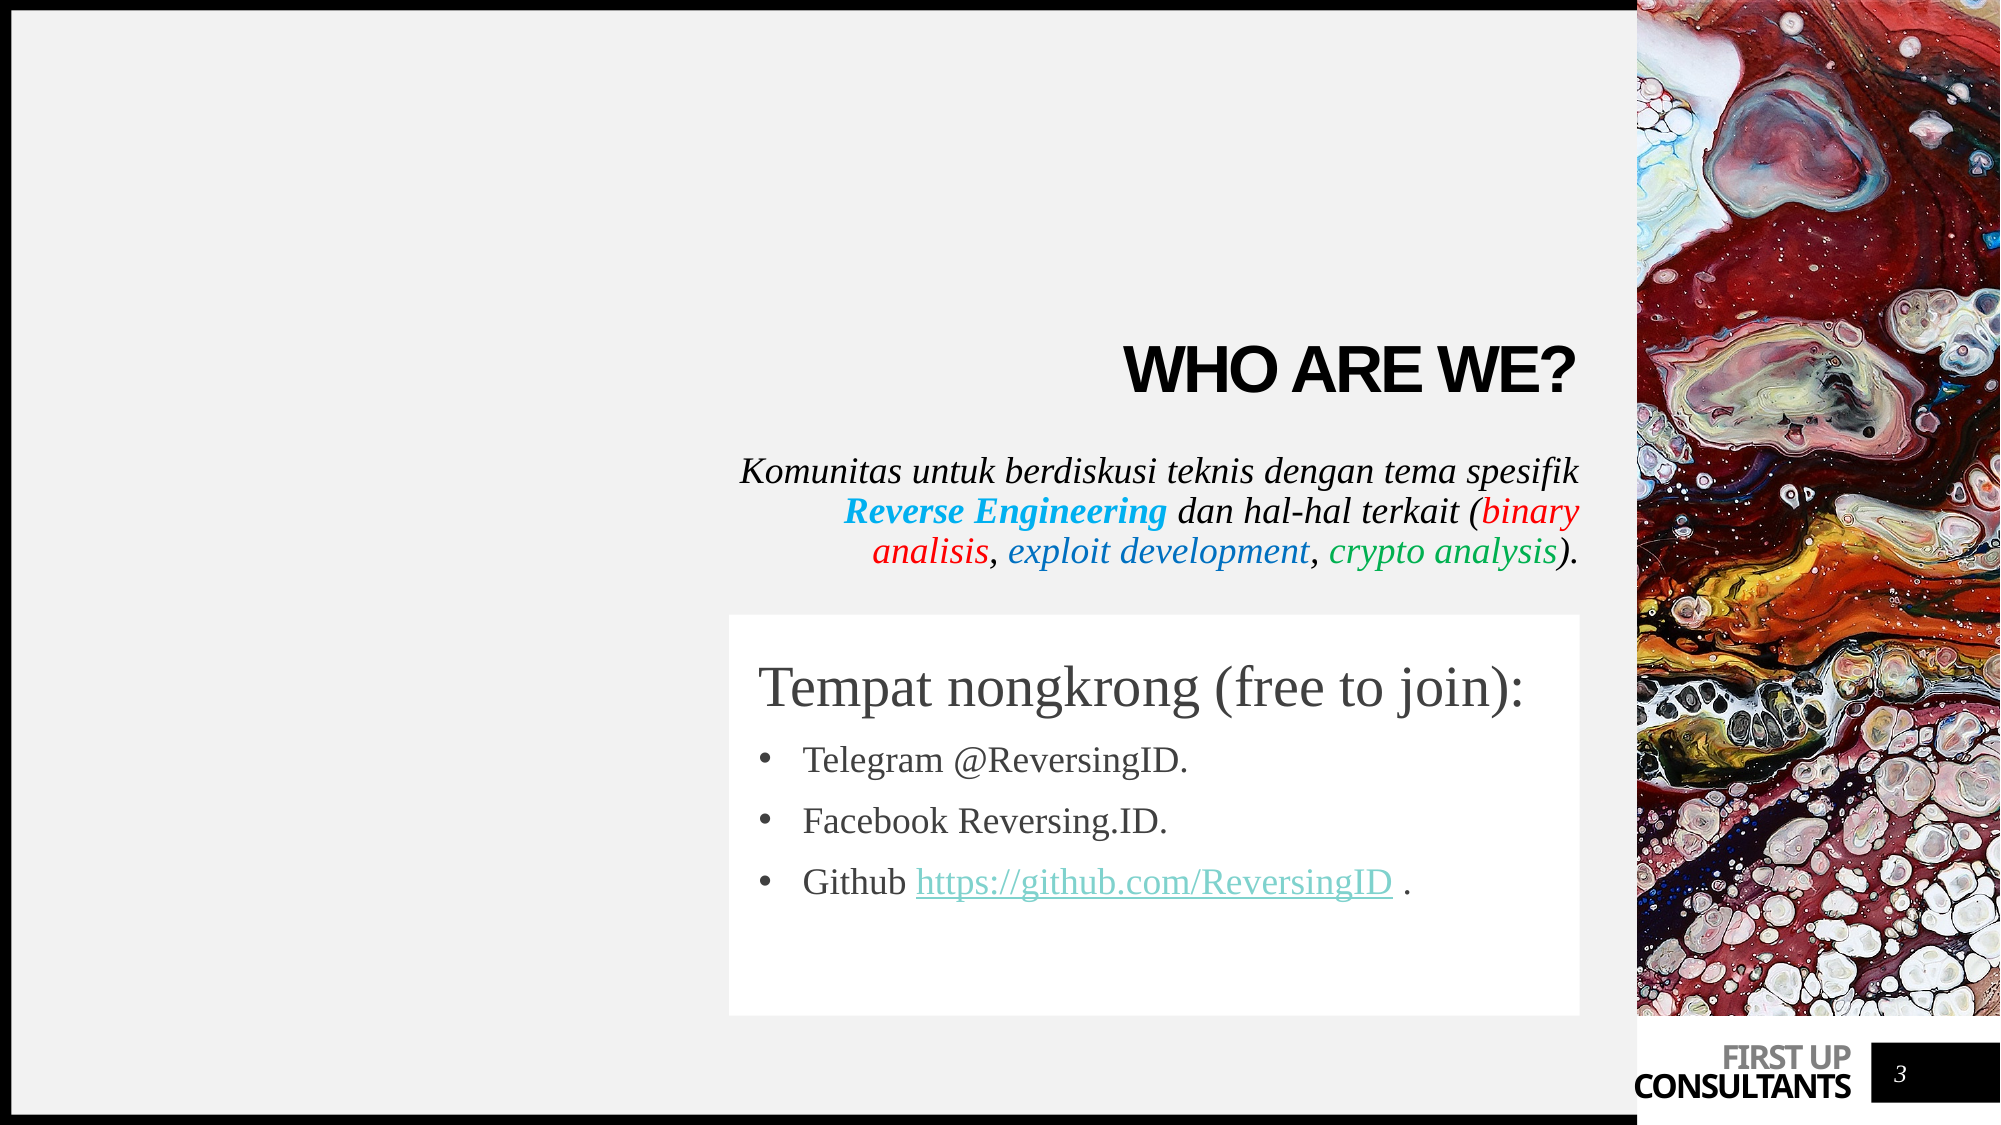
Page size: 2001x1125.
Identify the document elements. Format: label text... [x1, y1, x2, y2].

list Tempat nongkrong (free to join): Telegram @ReversingID. Facebook Reversing.ID. Github https://github.com/ReversingID . [729, 614, 1580, 1016]
title Who are we? [729, 335, 1580, 407]
list Komunitas untuk berdiskusi teknis dengan tema spesifik Reverse Engineering dan hal-hal terkait (binary analisis, exploit development, crypto analysis). [729, 450, 1580, 571]
slide_number 3 [1877, 1050, 1924, 1096]
picture [1637, 0, 2000, 1016]
